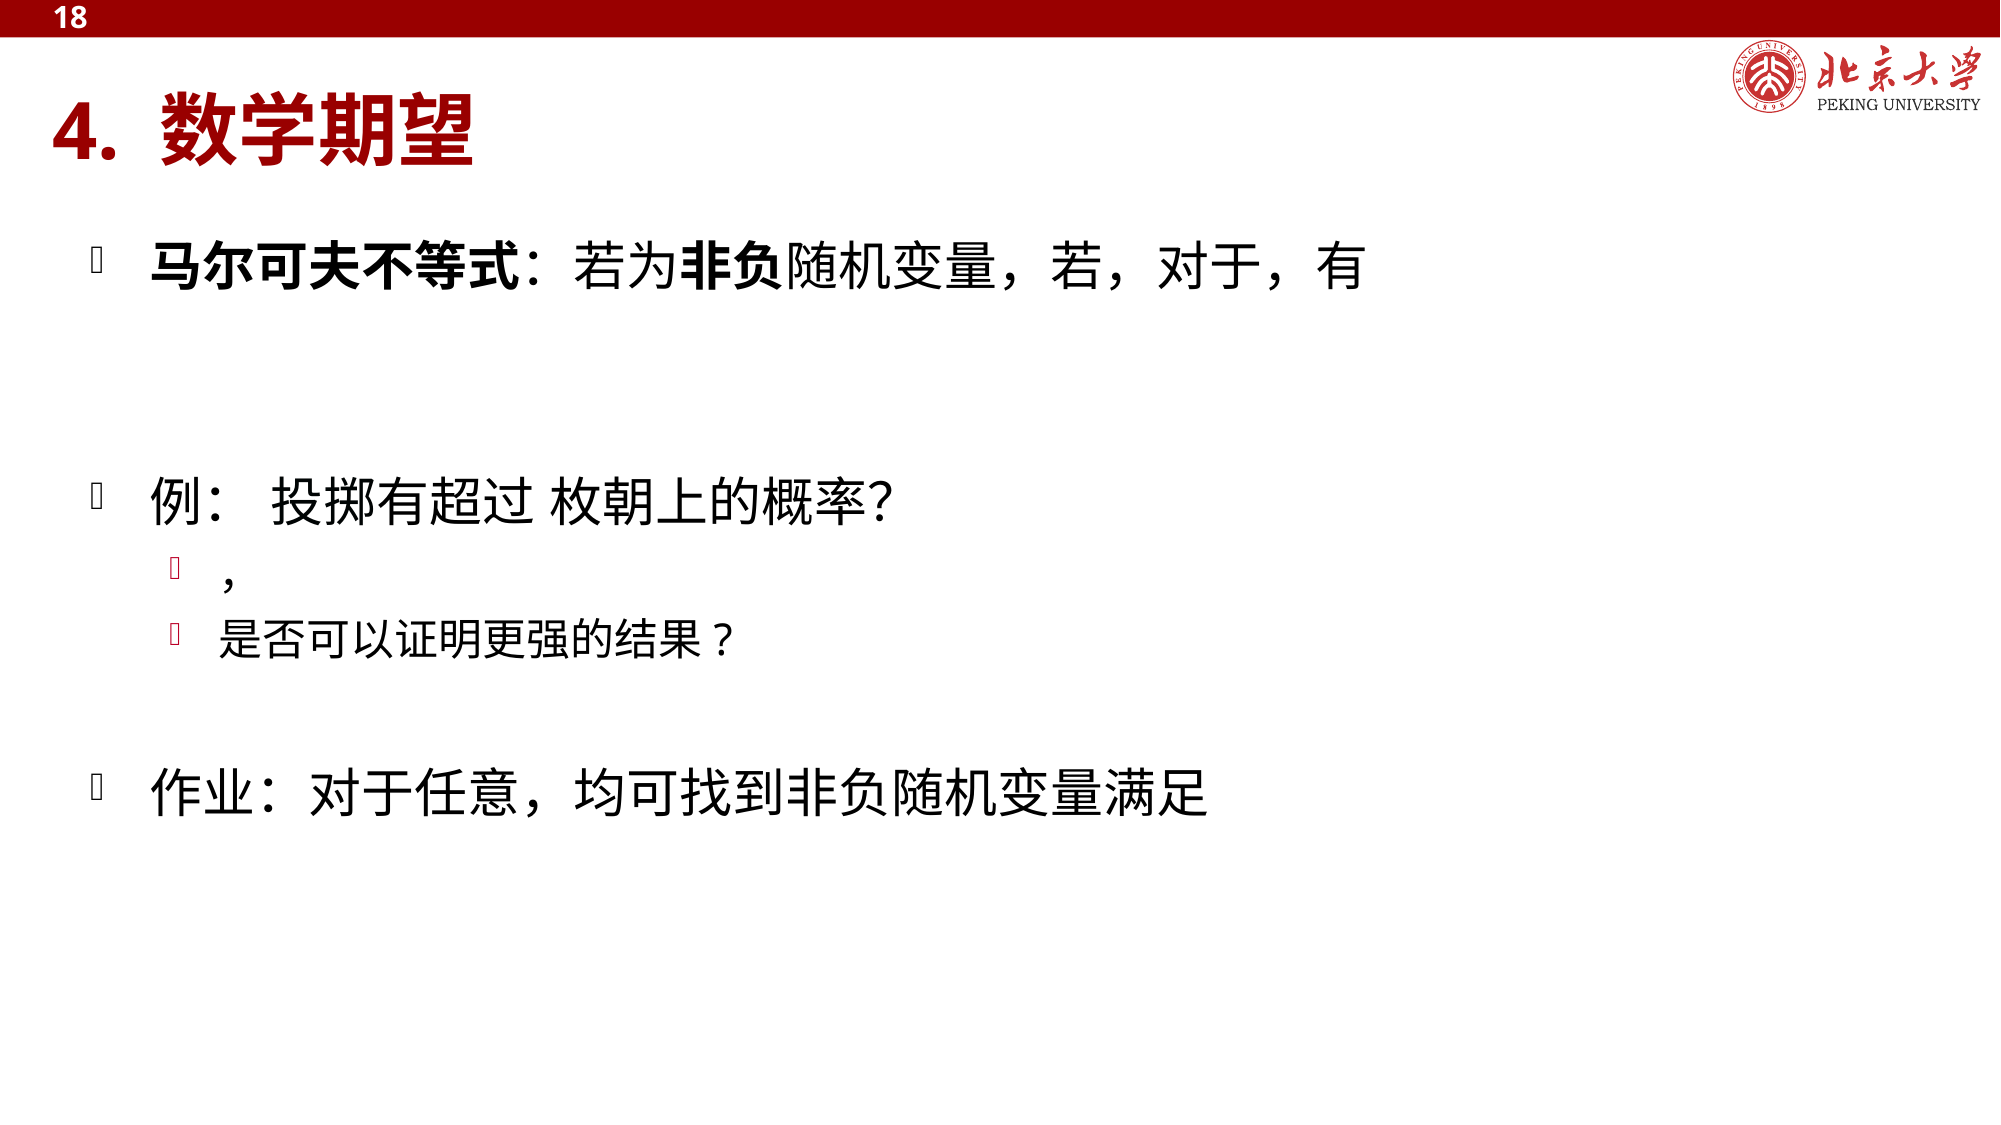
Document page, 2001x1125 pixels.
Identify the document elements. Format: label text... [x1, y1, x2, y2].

title 4. 数学期望 [37, 62, 1951, 194]
slide_number 18 [37, 5, 225, 34]
